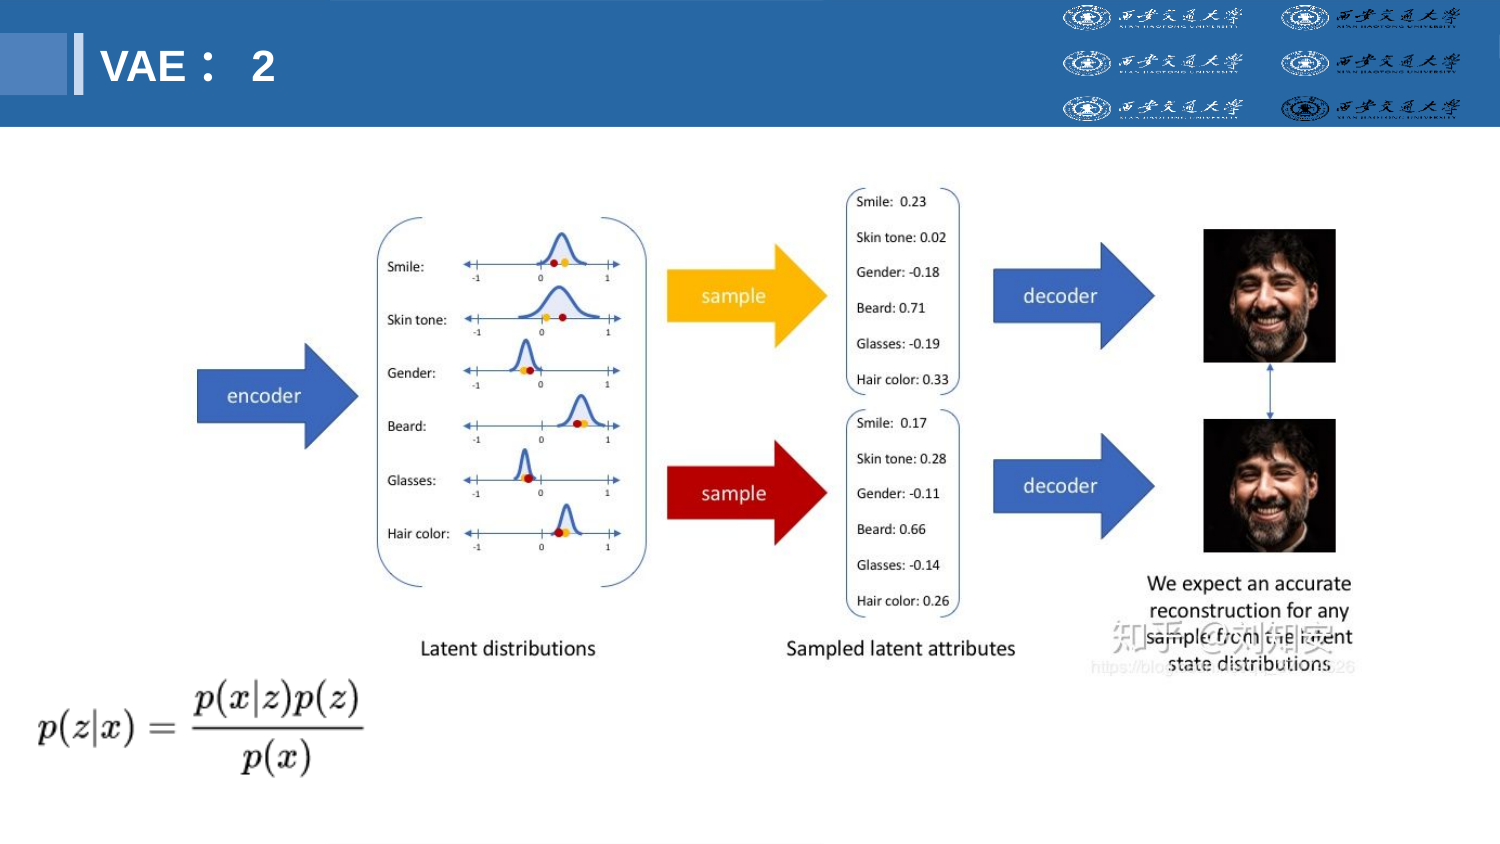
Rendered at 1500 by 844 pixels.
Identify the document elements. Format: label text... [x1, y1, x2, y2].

picture [0, 0, 1500, 127]
text_box VAE：2 [85, 30, 291, 98]
picture [23, 138, 1365, 790]
text_box [0, 33, 67, 96]
text_box [72, 31, 85, 97]
